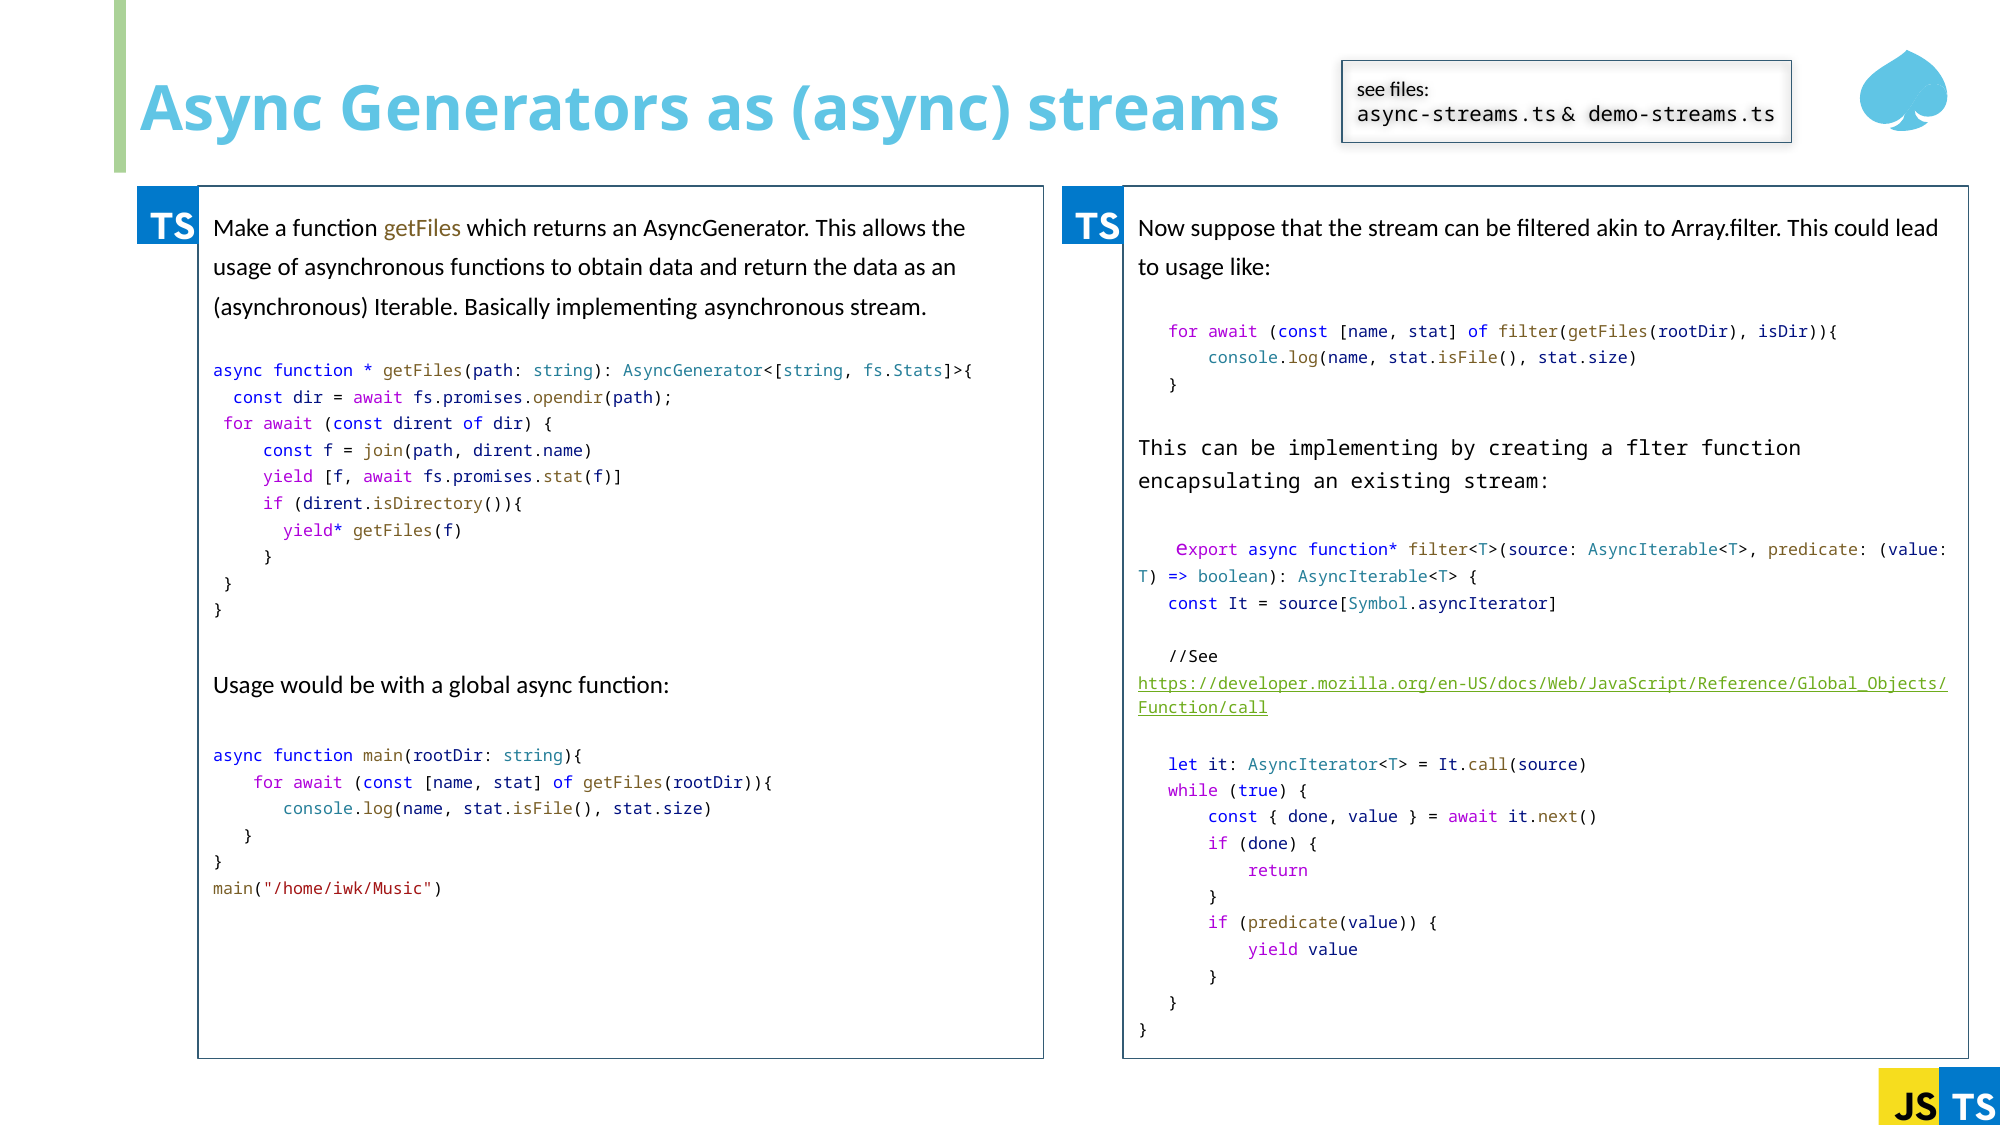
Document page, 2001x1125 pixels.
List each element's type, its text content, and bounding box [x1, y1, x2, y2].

picture [1878, 1067, 2000, 1125]
text_box see files: async-streams.ts & demo-streams.ts [1341, 60, 1792, 143]
text_box Now suppose that the stream can be filtered akin to Array.filter. This could lead to usage like: for await (const [name, stat] of filter(getFiles(rootDir), isDir)){ console.log(name, stat.isFile(), stat.size) } This can be implementing by creating a flter function encapsulating an existing stream: export async function* filter<T>(source: AsyncIterable<T>, predicate: (value: T) => boolean): AsyncIterable<T> { const It = source[Symbol.asyncIterator] //See https://developer.mozilla.org/en-US/docs/Web/JavaScript/Reference/Global_Objects/Function/call let it: AsyncIterator<T> = It.call(source) while (true) { const { done, value } = await it.next() if (done) { return } if (predicate(value)) { yield value } } } [1123, 186, 1969, 1059]
title Async Generators as (async) streams [140, 60, 1329, 143]
picture [1062, 185, 1124, 244]
text_box Make a function getFiles which returns an AsyncGenerator. This allows the usage of asynchronous functions to obtain data and return the data as an (asynchronous) Iterable. Basically implementing asynchronous stream. async function * getFiles(path: string): AsyncGenerator<[string, fs.Stats]>{ const dir = await fs.promises.opendir(path); for await (const dirent of dir) { const f = join(path, dirent.name) yield [f, await fs.promises.stat(f)] if (dirent.isDirectory()){ yield* getFiles(f) } } } Usage would be with a global async function: async function main(rootDir: string){ for await (const [name, stat] of getFiles(rootDir)){ console.log(name, stat.isFile(), stat.size) } } main("/home/iwk/Music") [198, 186, 1044, 1059]
picture [137, 185, 199, 244]
